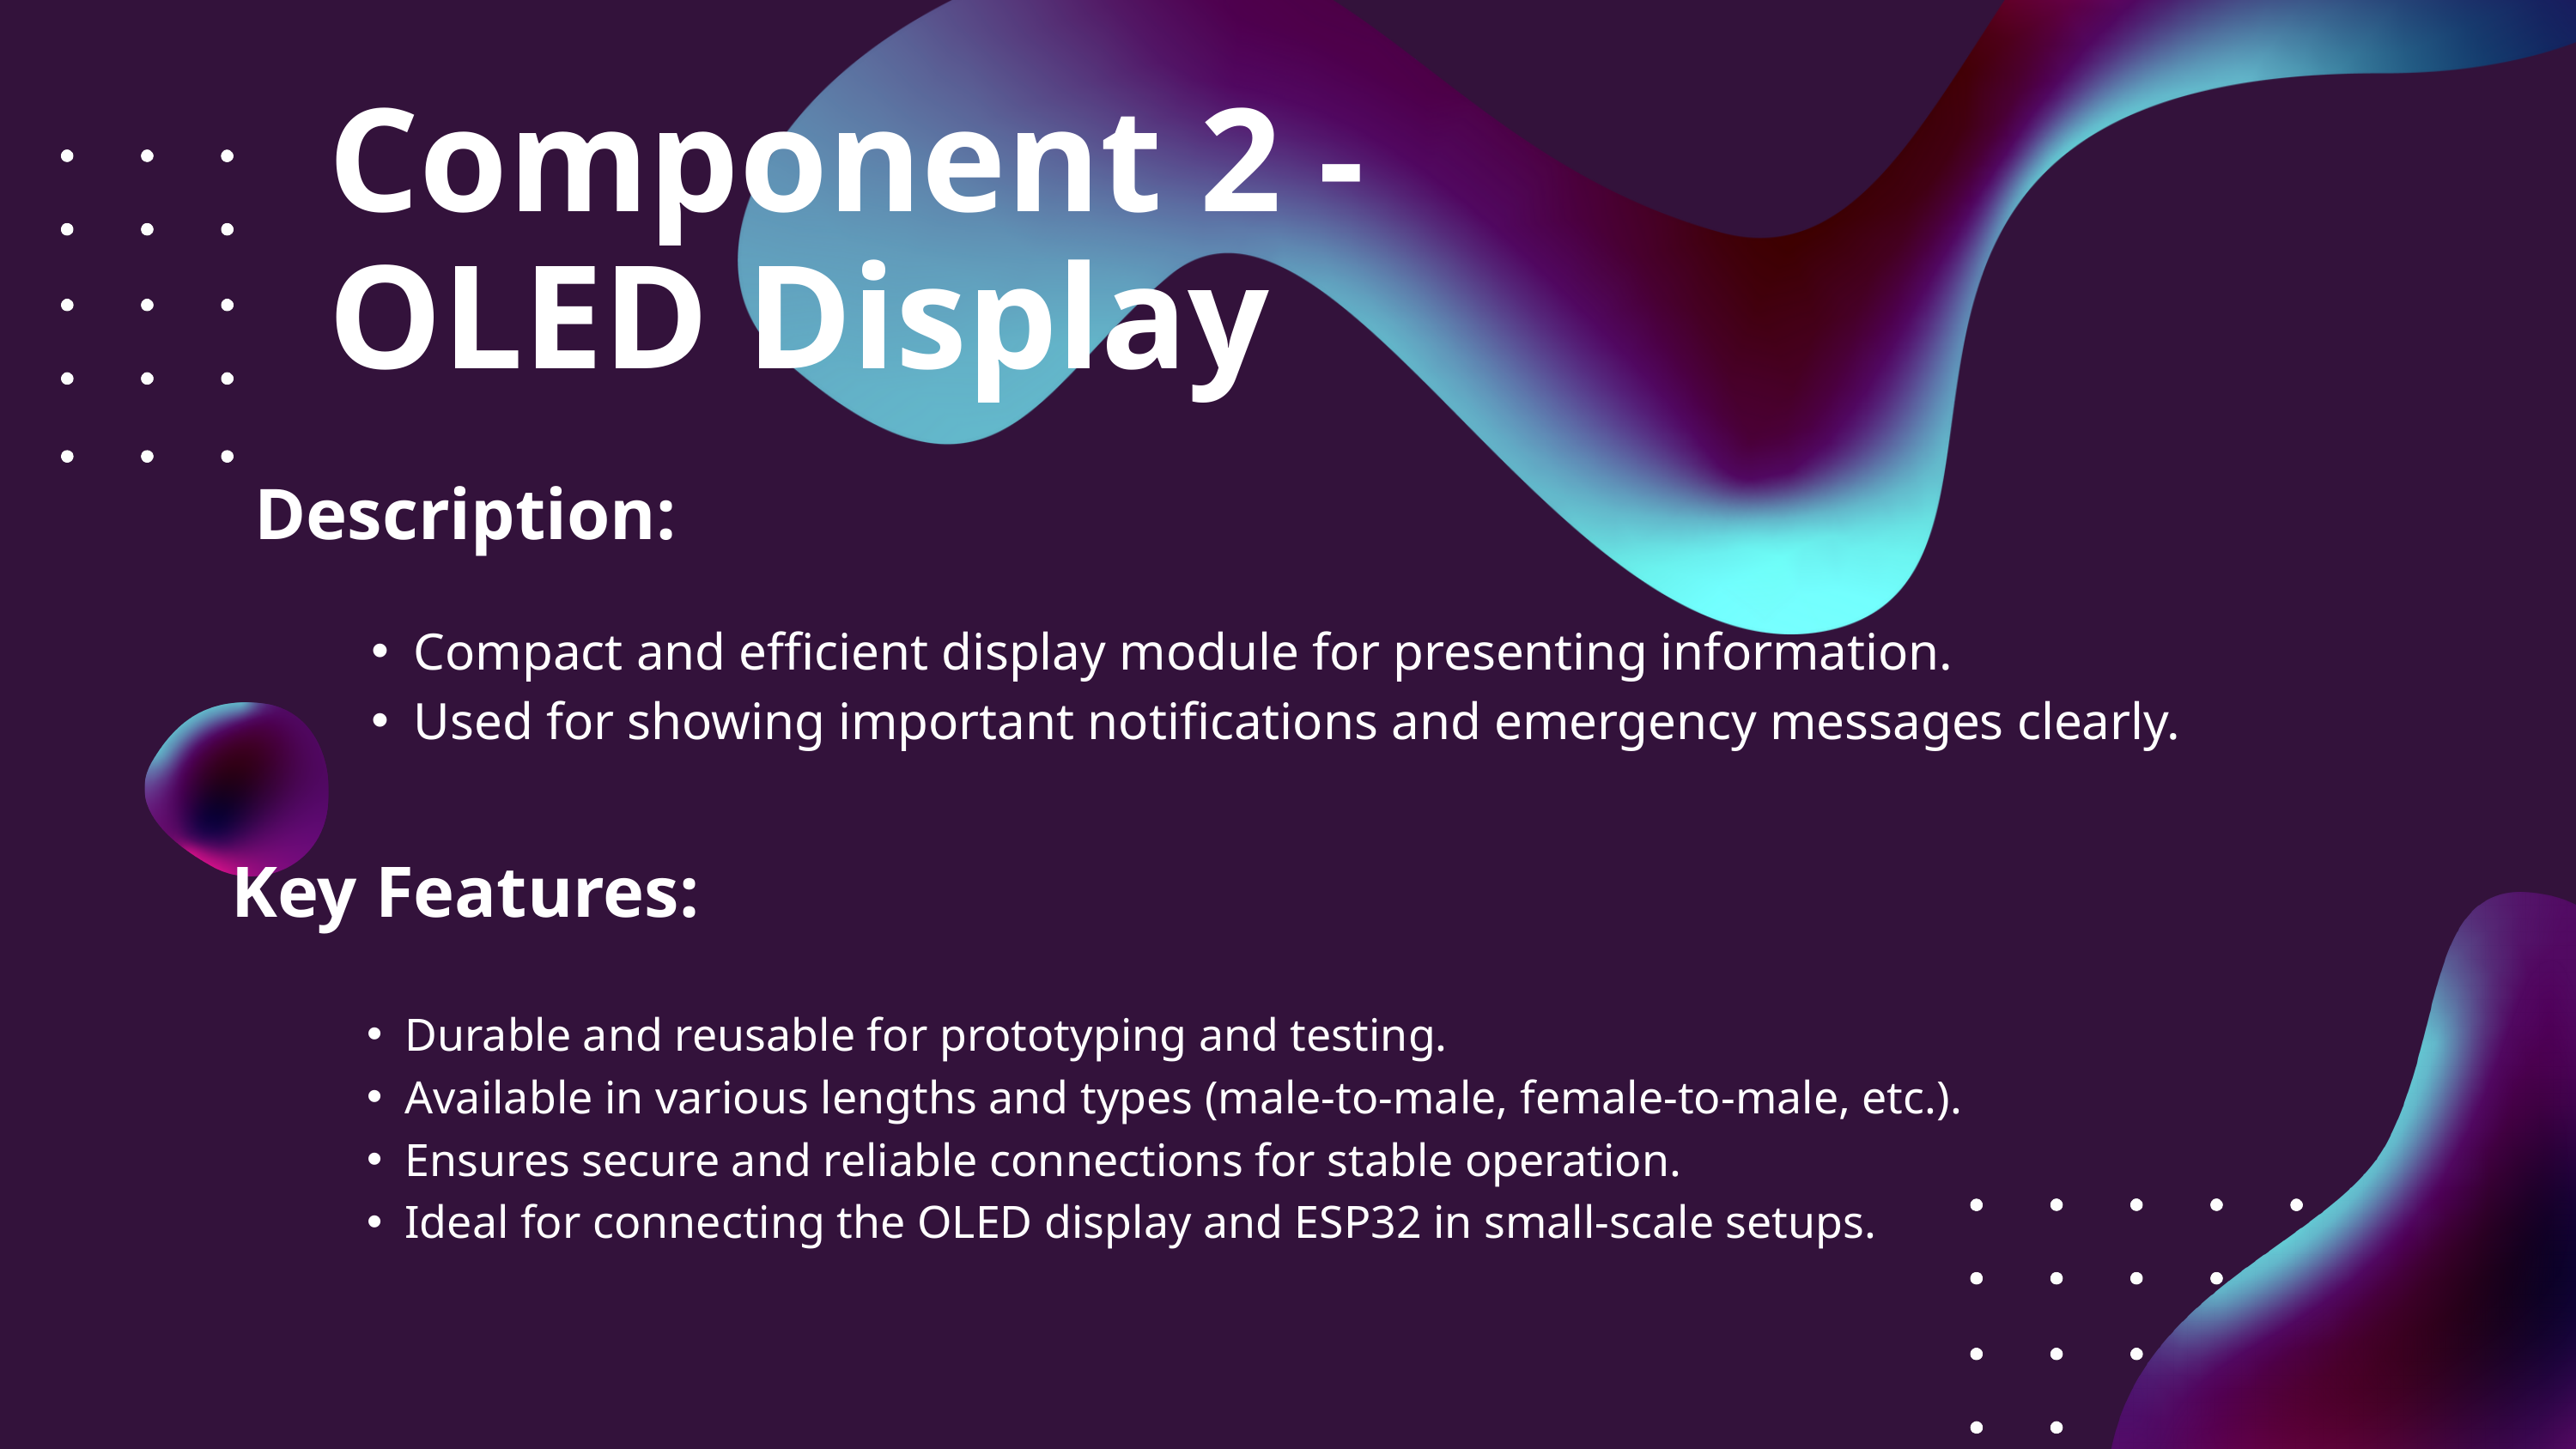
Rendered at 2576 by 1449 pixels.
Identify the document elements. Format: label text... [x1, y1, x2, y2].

text_box [1961, 1310, 2106, 1449]
text_box [2106, 892, 2576, 1449]
text_box Description: [192, 456, 738, 555]
text_box [738, 0, 2576, 634]
text_box Key Features: [153, 833, 778, 1029]
text_box Durable and reusable for prototyping and testing. Available in various lengths and types (male-to-male, female-to-male, etc.). Ensures secure and reliable connections for stable operation. Ideal for connecting the OLED display and ESP32 in small-scale setups. [328, 997, 2264, 1310]
text_box [0, 144, 239, 467]
text_box [144, 702, 329, 876]
text_box Compact and efficient display module for presenting information. Used for showing important notifications and emergency messages clearly. [328, 609, 2222, 821]
text_box Component 2 - OLED Display [328, 82, 1550, 397]
